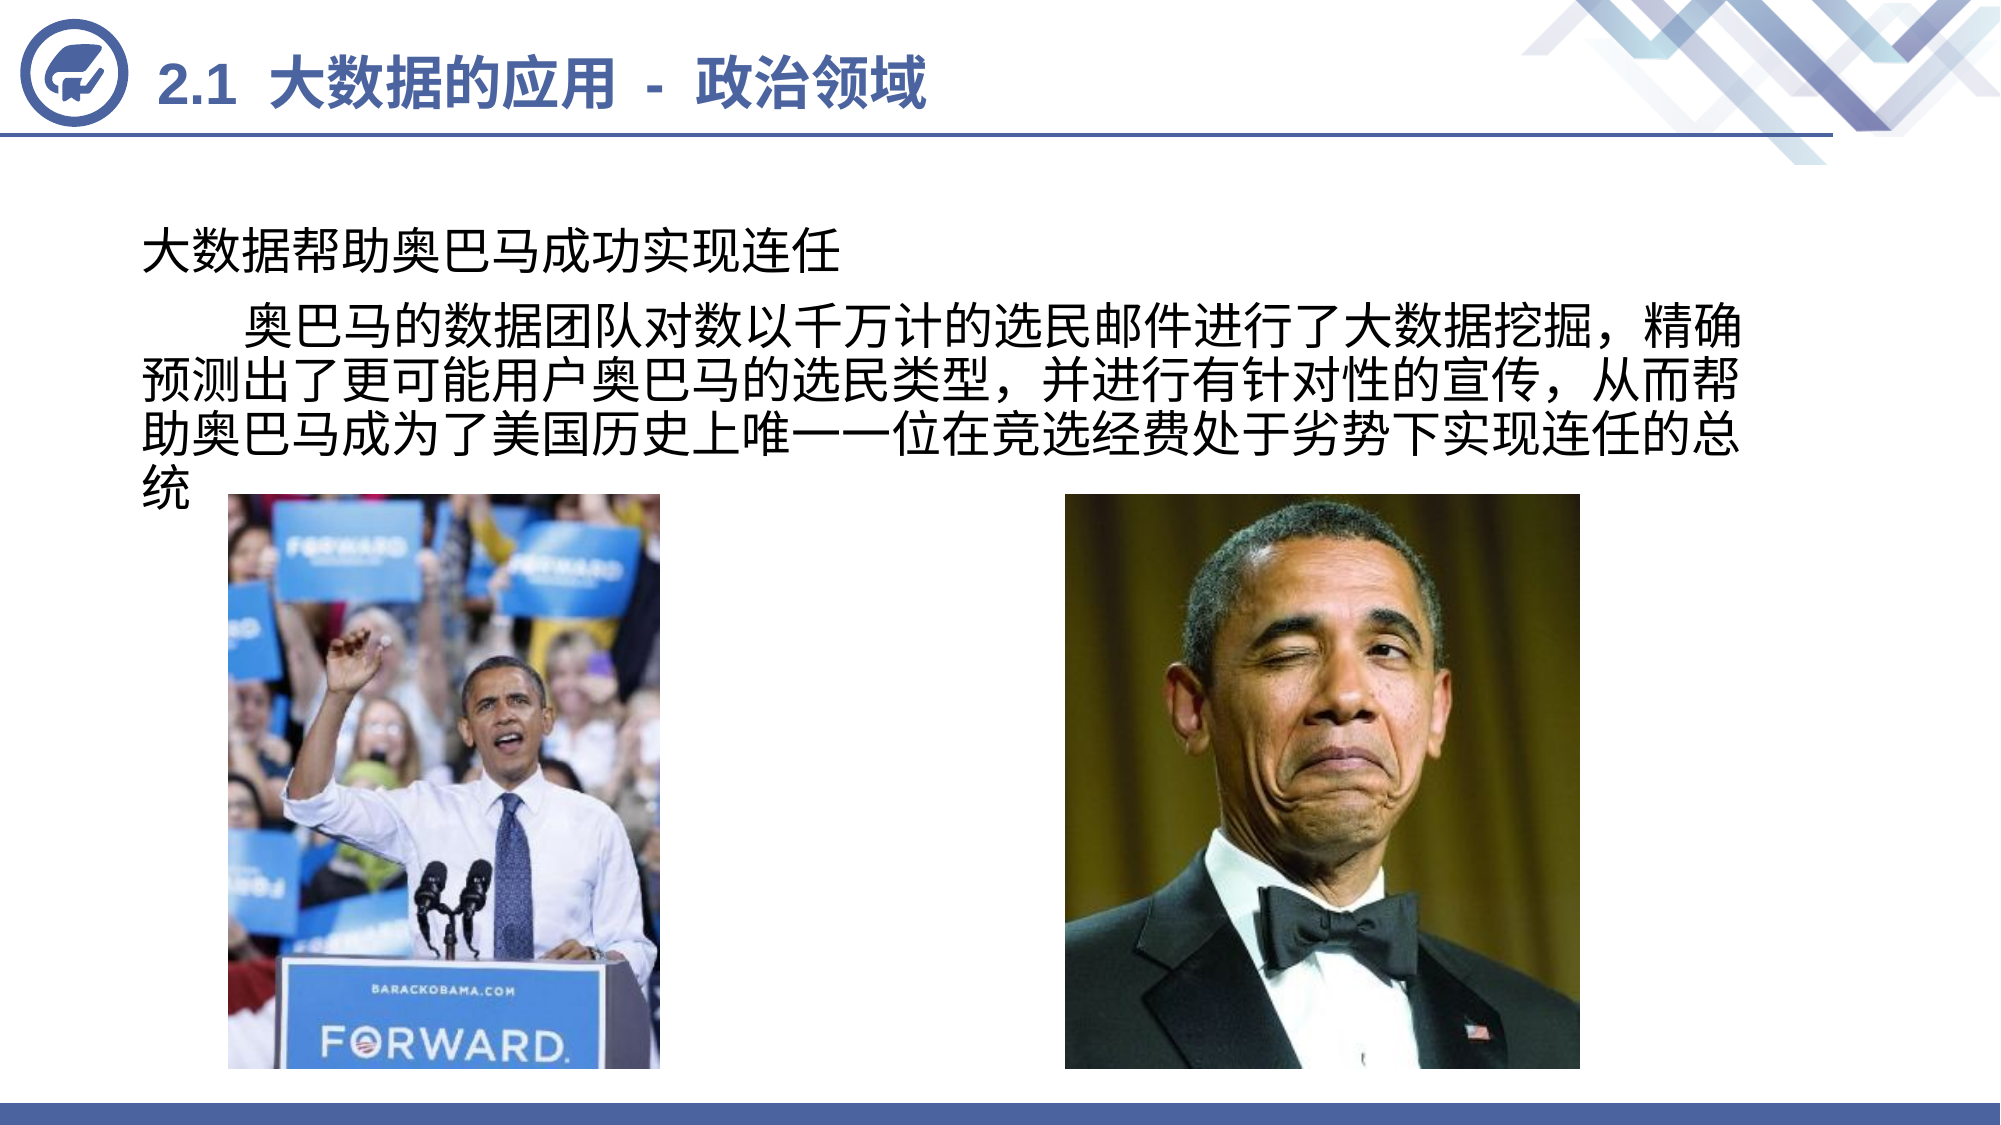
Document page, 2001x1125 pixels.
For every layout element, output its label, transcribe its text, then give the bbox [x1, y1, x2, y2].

picture [1412, 0, 2000, 166]
picture [228, 494, 660, 1069]
text_box 2.1 大数据的应用 - 政治领域 [142, 4, 1412, 124]
text_box [0, 1102, 2000, 1125]
picture [1065, 494, 1580, 1069]
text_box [21, 20, 127, 126]
text_box 大数据帮助奥巴马成功实现连任 奥巴马的数据团队对数以千万计的选民邮件进行了大数据挖掘，精确预测出了更可能用户奥巴马的选民类型，并进行有针对性的宣传，从而帮助奥巴马成为了美国历史上唯一一位在竞选经费处于劣势下实现连任的总统 加标题 [126, 219, 1790, 660]
